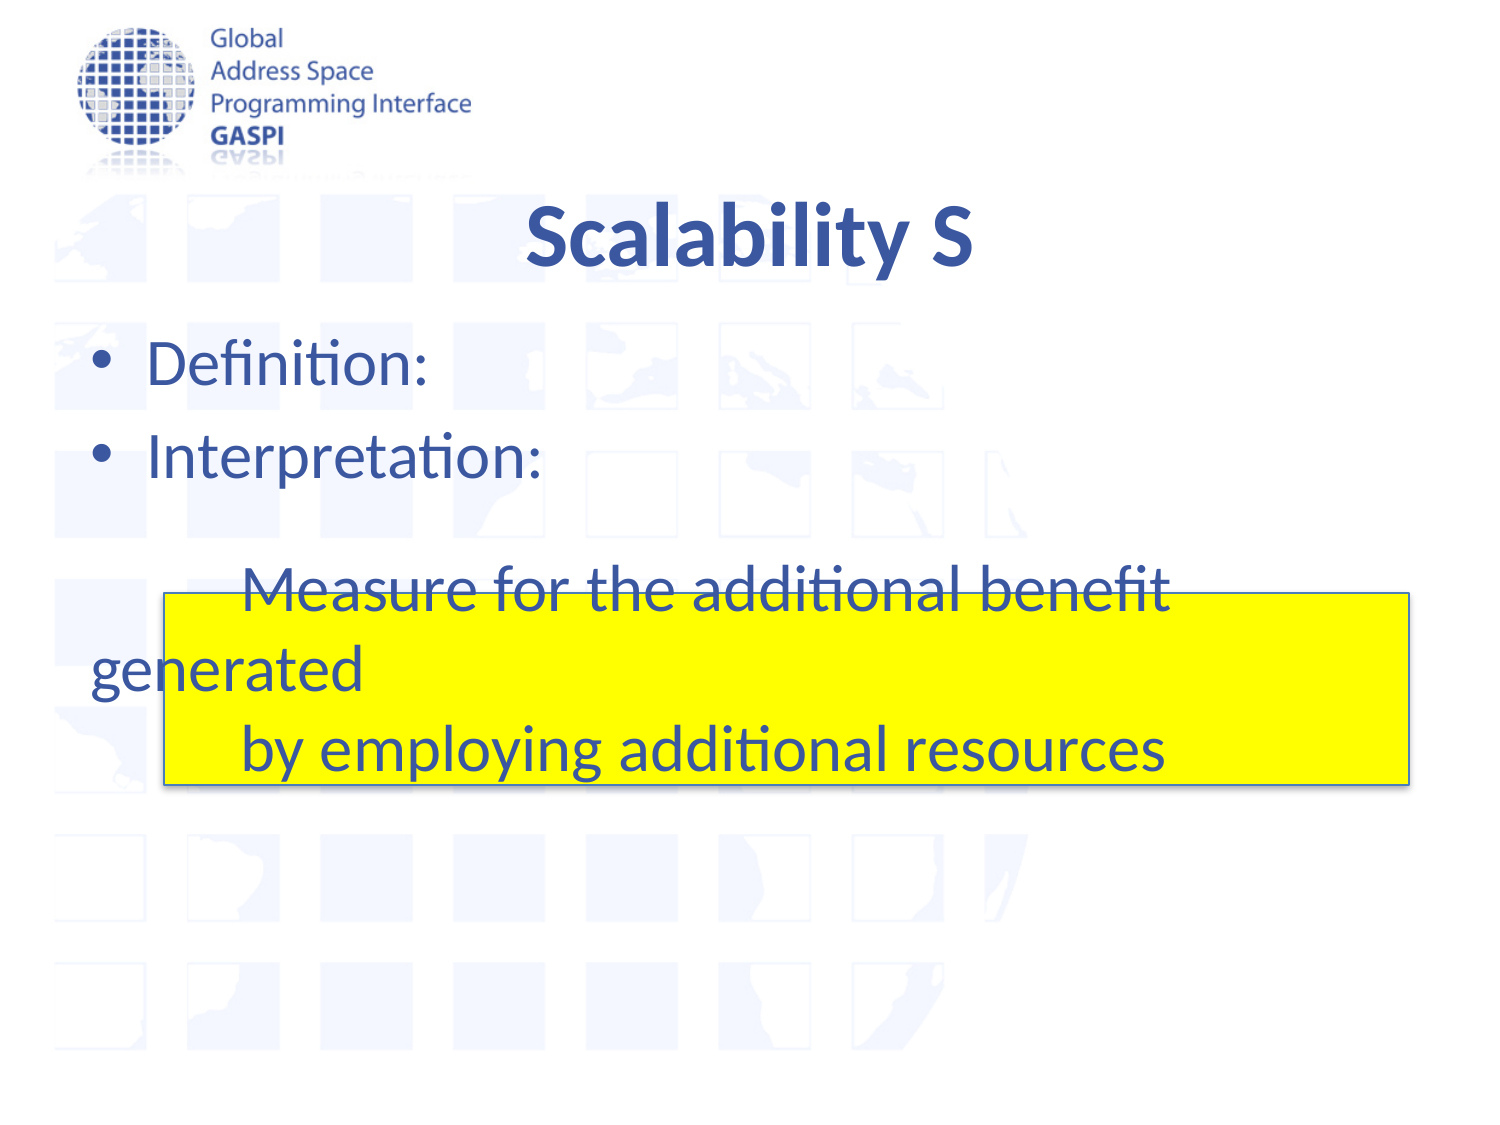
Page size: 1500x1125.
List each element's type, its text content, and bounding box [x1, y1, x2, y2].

picture [0, 0, 1500, 1070]
title Scalability S [74, 148, 1426, 312]
text_box [163, 592, 1410, 786]
